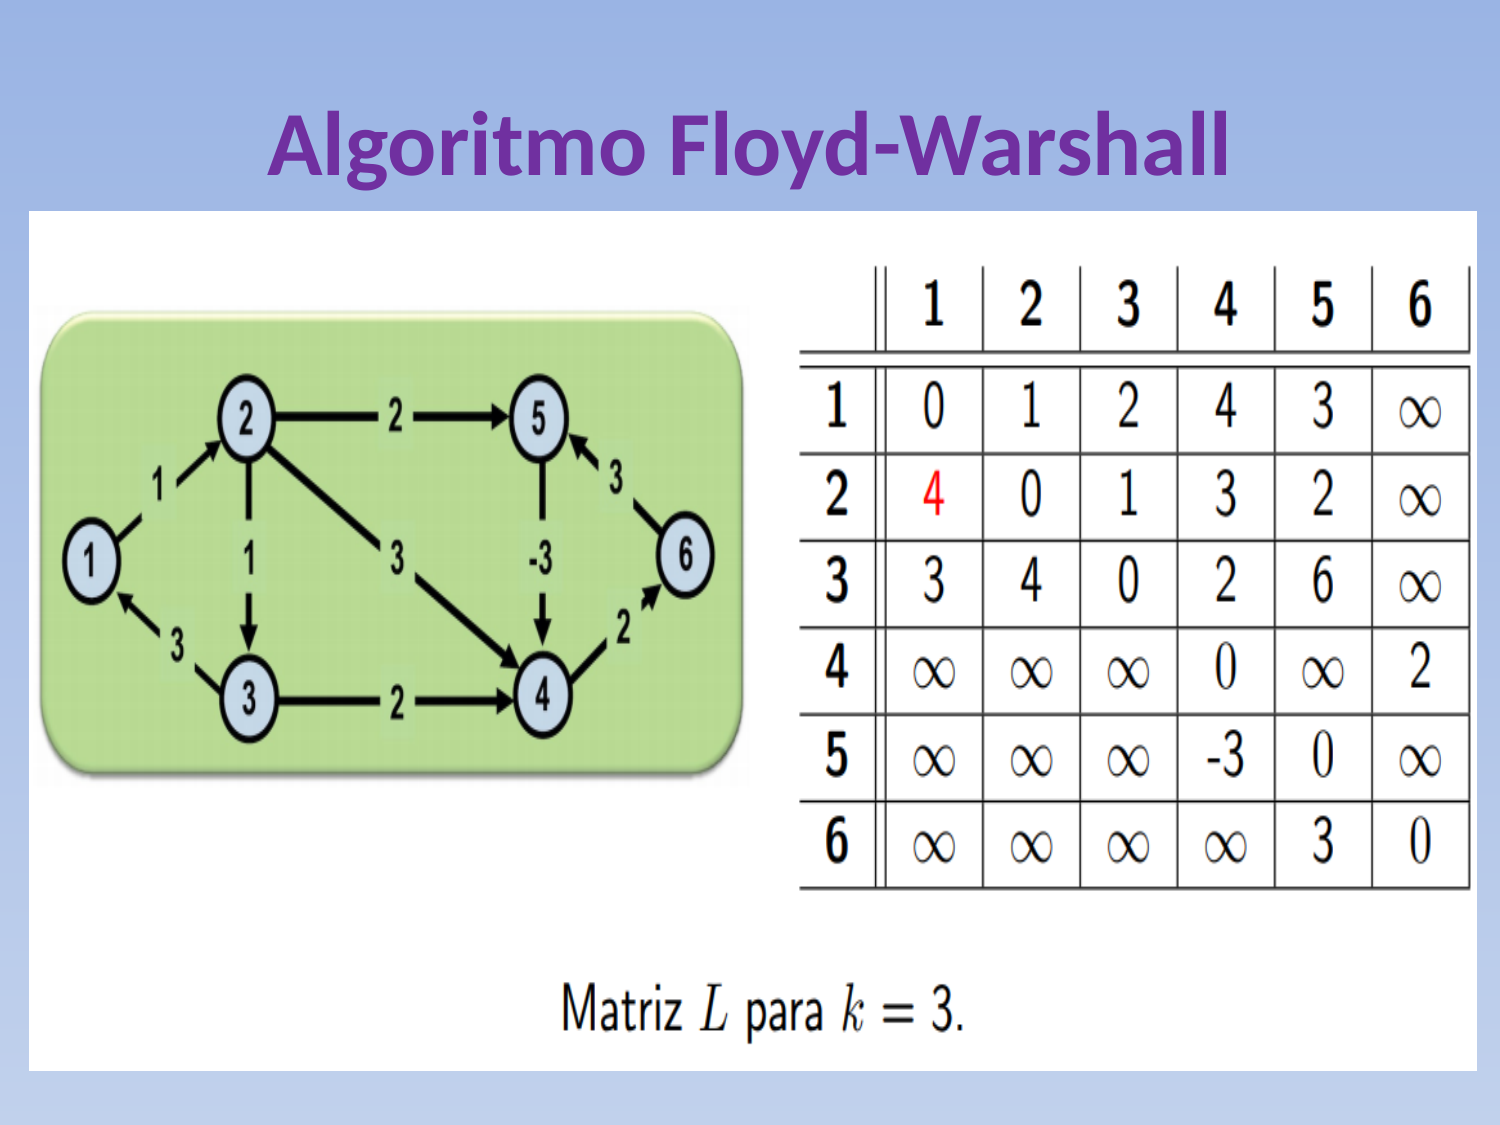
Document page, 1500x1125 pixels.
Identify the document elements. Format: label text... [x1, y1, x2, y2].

picture [29, 211, 1477, 1071]
title Algoritmo Floyd-Warshall [75, 45, 1425, 210]
